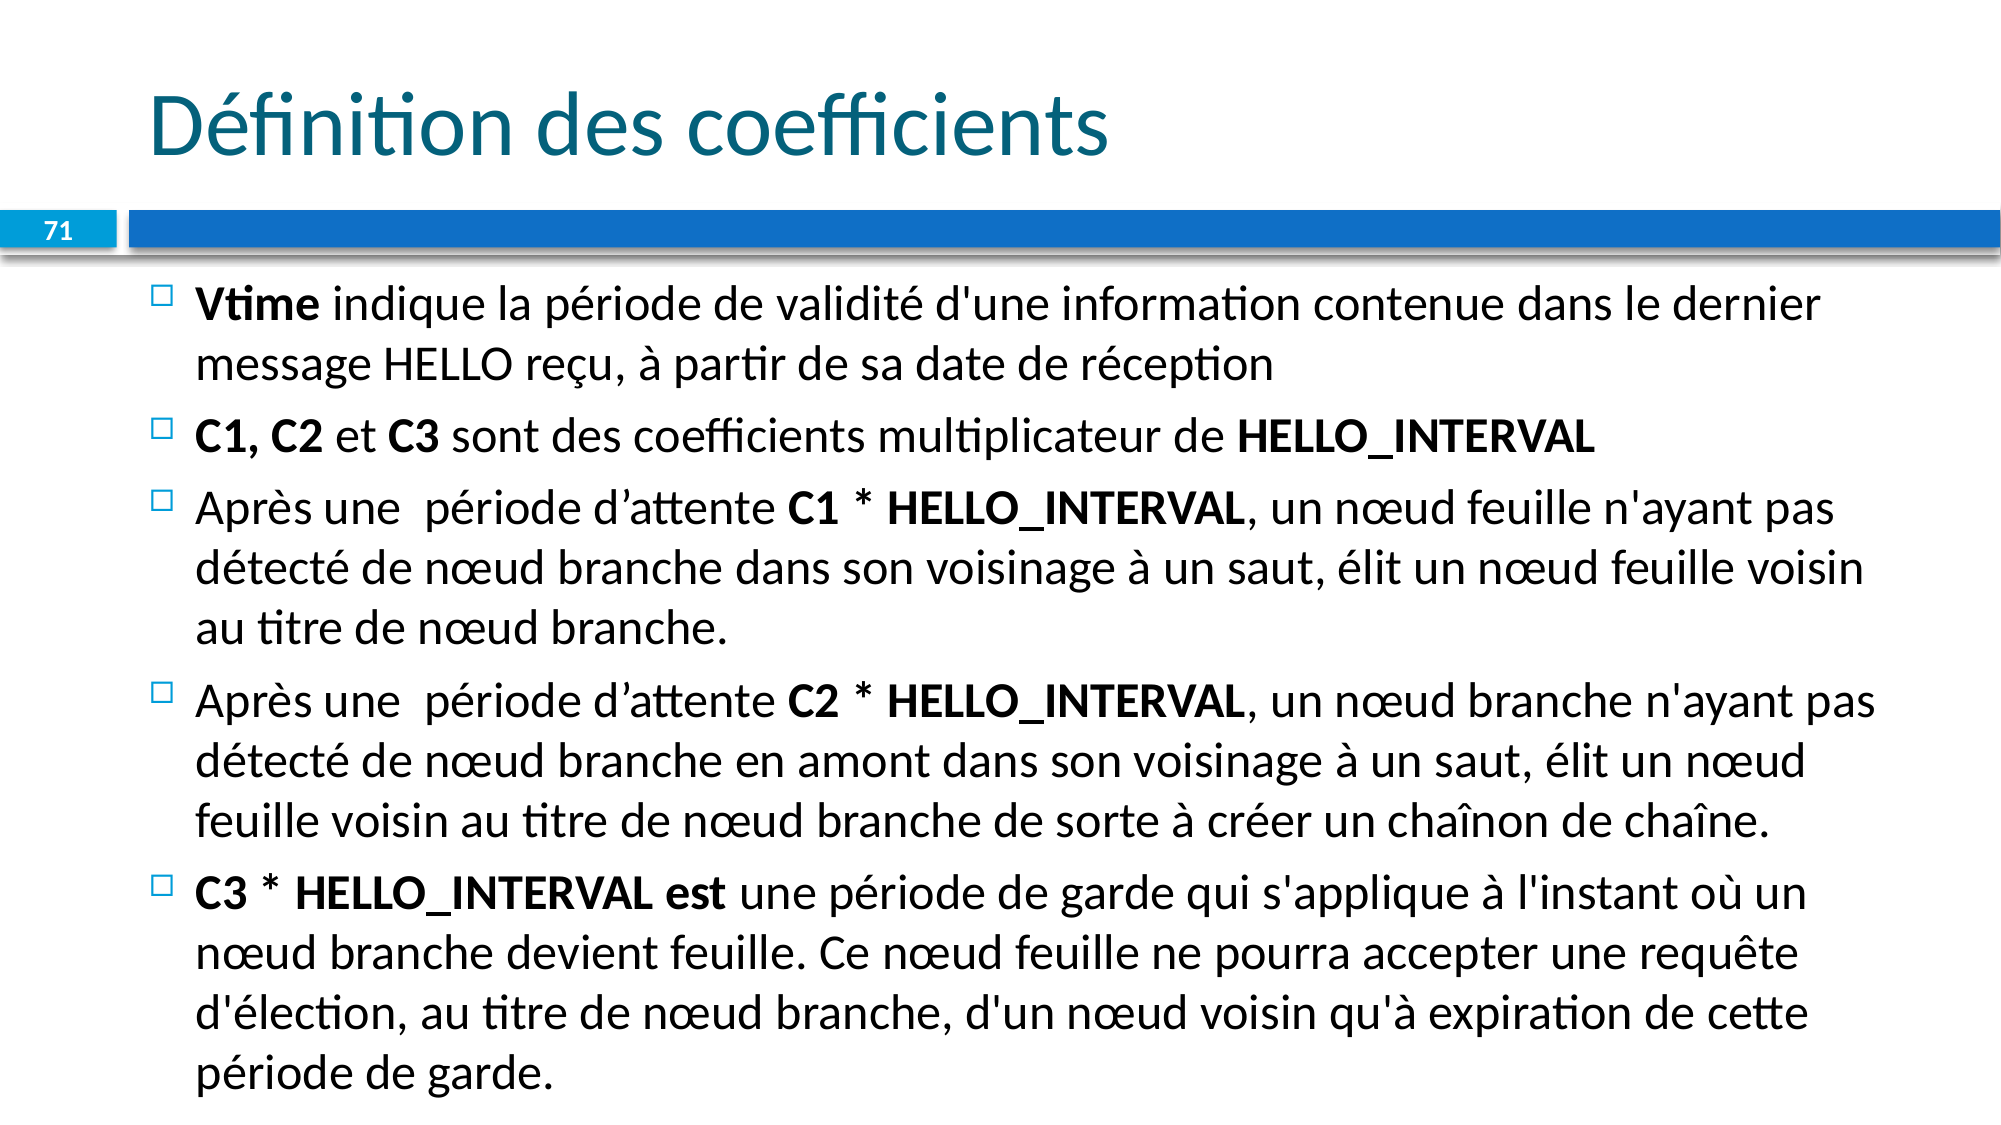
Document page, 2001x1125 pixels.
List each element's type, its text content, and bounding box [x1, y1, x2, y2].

title Définition des coefficients [133, 37, 1918, 200]
list Vtime indique la période de validité d'une information contenue dans le dernier message HELLO reçu, à partir de sa date de réception C1, C2 et C3 sont des coefficients multiplicateur de HELLO_INTERVAL Après une période d’attente C1 * HELLO_INTERVAL, un nœud feuille n'ayant pas détecté de nœud branche dans son voisinage à un saut, élit un nœud feuille voisin au titre de nœud branche. Après une période d’attente C2 * HELLO_INTERVAL, un nœud branche n'ayant pas détecté de nœud branche en amont dans son voisinage à un saut, élit un nœud feuille voisin au titre de nœud branche de sorte à créer un chaînon de chaîne. C3 * HELLO_INTERVAL est une période de garde qui s'applique à l'instant où un nœud branche devient feuille. Ce nœud feuille ne pourra accepter une requête d'élection, au titre de nœud branche, d'un nœud voisin qu'à expiration de cette période de garde. [133, 262, 1918, 1125]
slide_number 71 [0, 208, 117, 249]
